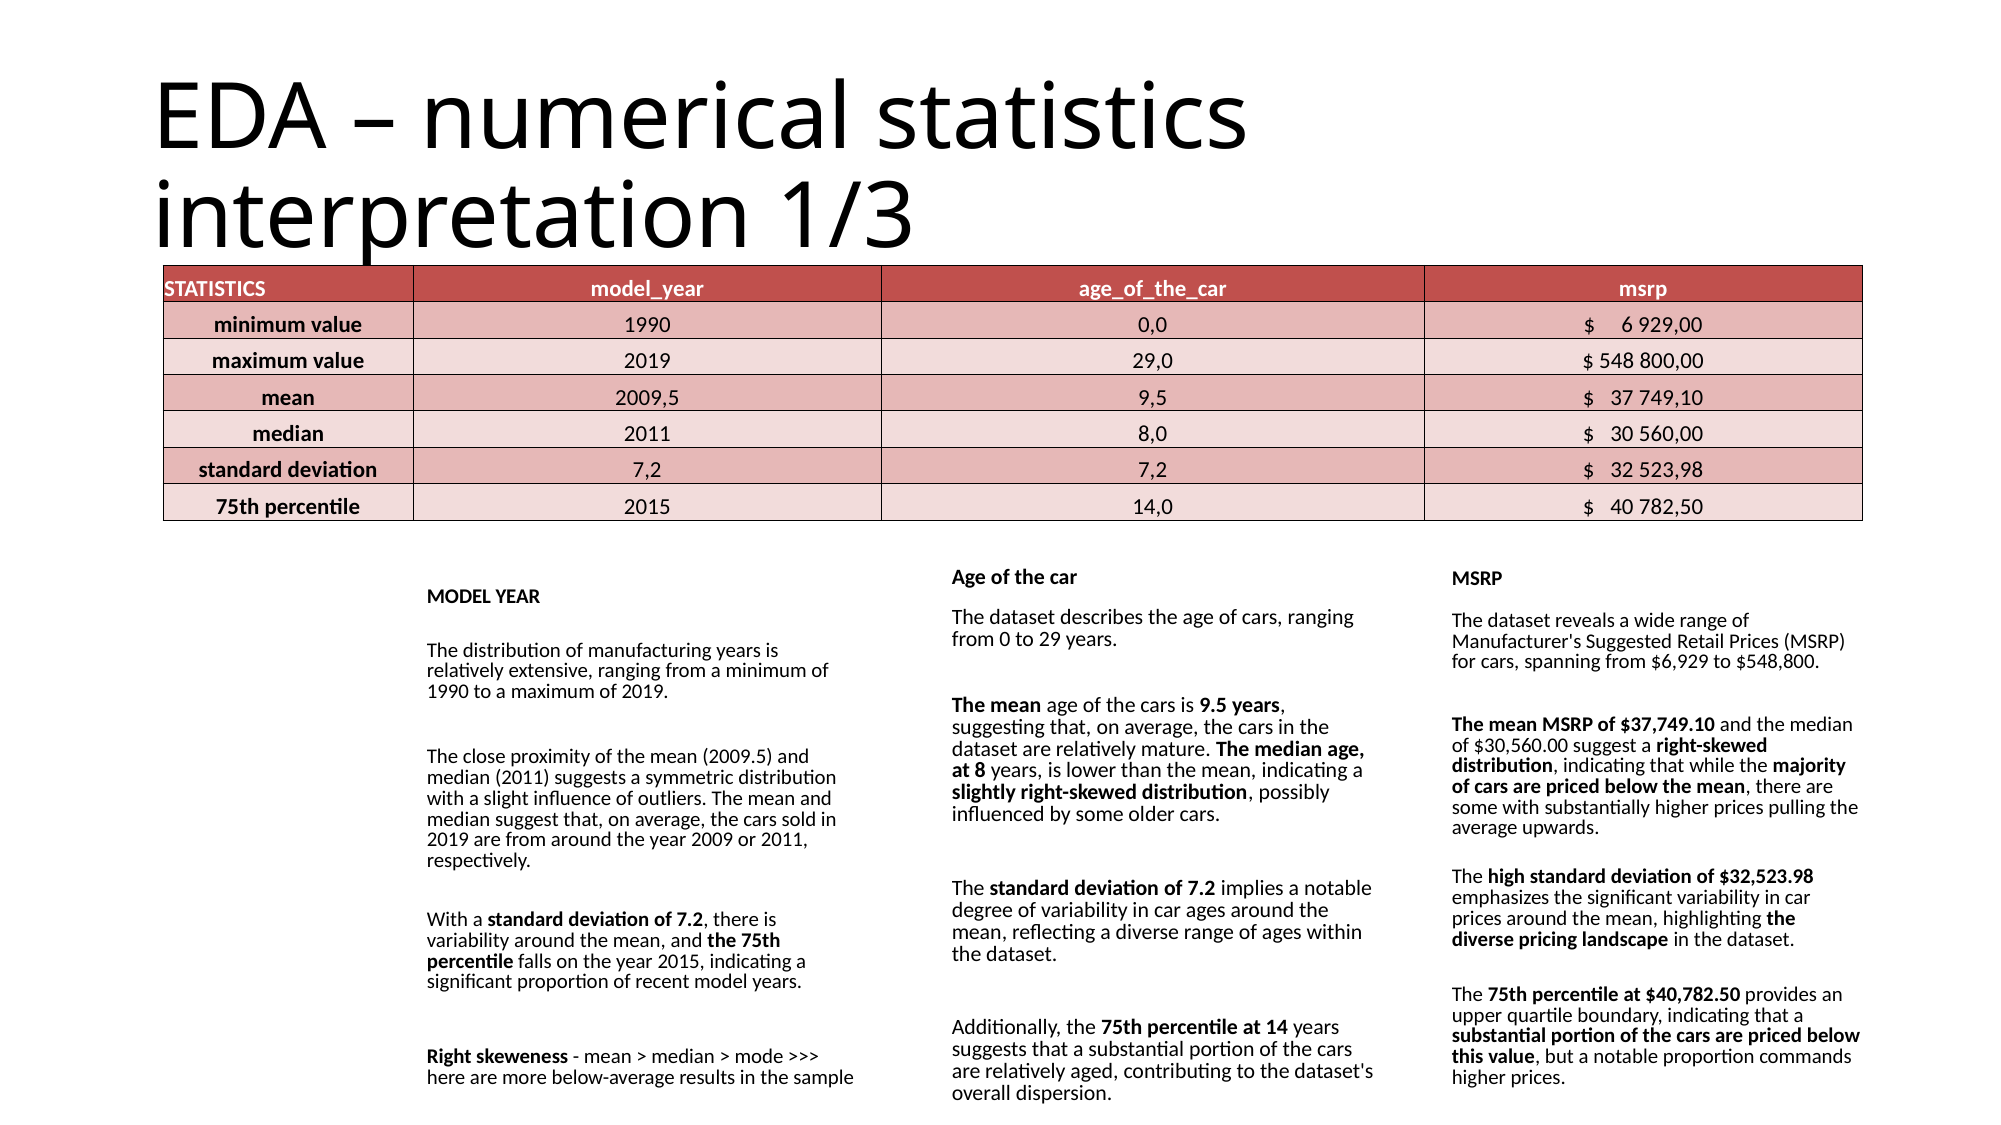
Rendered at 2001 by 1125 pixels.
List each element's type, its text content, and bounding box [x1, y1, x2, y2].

table_cell 0,0 [882, 302, 1424, 338]
table_cell mean [164, 375, 413, 410]
table_cell 2011 [414, 411, 881, 447]
table_cell The 75th percentile at $40,782.50 provides an upper quartile boundary, indicating that a substantial portion of the cars are priced below this value, but a notable proportion commands higher prices. [1451, 951, 1862, 1090]
table_cell 2019 [414, 339, 881, 374]
table_cell standard deviation [164, 448, 413, 483]
table_cell $ 32 523,98 [1425, 448, 1862, 483]
table_header MSRP [1451, 563, 1862, 591]
table_cell 7,2 [882, 448, 1424, 483]
table_cell The dataset describes the age of cars, ranging from 0 to 29 years. [951, 590, 1384, 652]
table_header model_year [414, 266, 881, 301]
table_cell 29,0 [882, 339, 1424, 374]
table_cell median [164, 411, 413, 447]
table_cell The distribution of manufacturing years is relatively extensive, ranging from a minimum of 1990 to a maximum of 2019. [426, 609, 859, 704]
table_cell The dataset reveals a wide range of Manufacturer's Suggested Retail Prices (MSRP) for cars, spanning from $6,929 to $548,800. [1451, 591, 1862, 674]
table_cell The standard deviation of 7.2 implies a notable degree of variability in car ages around the mean, reflecting a diverse range of ages within the dataset. [951, 827, 1384, 966]
table_cell maximum value [164, 339, 413, 374]
table_cell $ 548 800,00 [1425, 339, 1862, 374]
table_header msrp [1425, 266, 1862, 301]
table_cell $ 6 929,00 [1425, 302, 1862, 338]
table_cell minimum value [164, 302, 413, 338]
table_cell The high standard deviation of $32,523.98 emphasizes the significant variability in car prices around the mean, highlighting the diverse pricing landscape in the dataset. [1451, 840, 1862, 951]
table_header MODEL YEAR [426, 575, 859, 609]
table_cell 14,0 [882, 484, 1424, 520]
table_cell 9,5 [882, 375, 1424, 410]
table_cell $ 30 560,00 [1425, 411, 1862, 447]
table_cell 7,2 [414, 448, 881, 483]
table_cell 2015 [414, 484, 881, 520]
table_cell With a standard deviation of 7.2, there is variability around the mean, and the 75th percentile falls on the year 2015, indicating a significant proportion of recent model years. [426, 873, 859, 994]
table_cell 1990 [414, 302, 881, 338]
table_header age_of_the_car [882, 266, 1424, 301]
title EDA – numerical statistics interpretation 1/3 [137, 59, 1863, 278]
table_header STATISTICS [164, 266, 413, 301]
table_cell 75th percentile [164, 484, 413, 520]
table_cell Additionally, the 75th percentile at 14 years suggests that a substantial portion of the cars are relatively aged, contributing to the dataset's overall dispersion. [951, 966, 1384, 1105]
table_cell The mean MSRP of $37,749.10 and the median of $30,560.00 suggest a right-skewed distribution, indicating that while the majority of cars are priced below the mean, there are some with substantially higher prices pulling the average upwards. [1451, 674, 1862, 840]
table_header Age of the car [951, 560, 1384, 590]
table_cell Right skeweness - mean > median > mode >>> here are more below-average results in the sample [426, 994, 859, 1090]
table_cell $ 37 749,10 [1425, 375, 1862, 410]
table_cell $ 40 782,50 [1425, 484, 1862, 520]
table_cell The mean age of the cars is 9.5 years, suggesting that, on average, the cars in the dataset are relatively mature. The median age, at 8 years, is lower than the mean, indicating a slightly right-skewed distribution, possibly influenced by some older cars. [951, 652, 1384, 827]
table_cell 2009,5 [414, 375, 881, 410]
table_cell The close proximity of the mean (2009.5) and median (2011) suggests a symmetric distribution with a slight influence of outliers. The mean and median suggest that, on average, the cars sold in 2019 are from around the year 2009 or 2011, respectively. [426, 704, 859, 873]
table_cell 8,0 [882, 411, 1424, 447]
